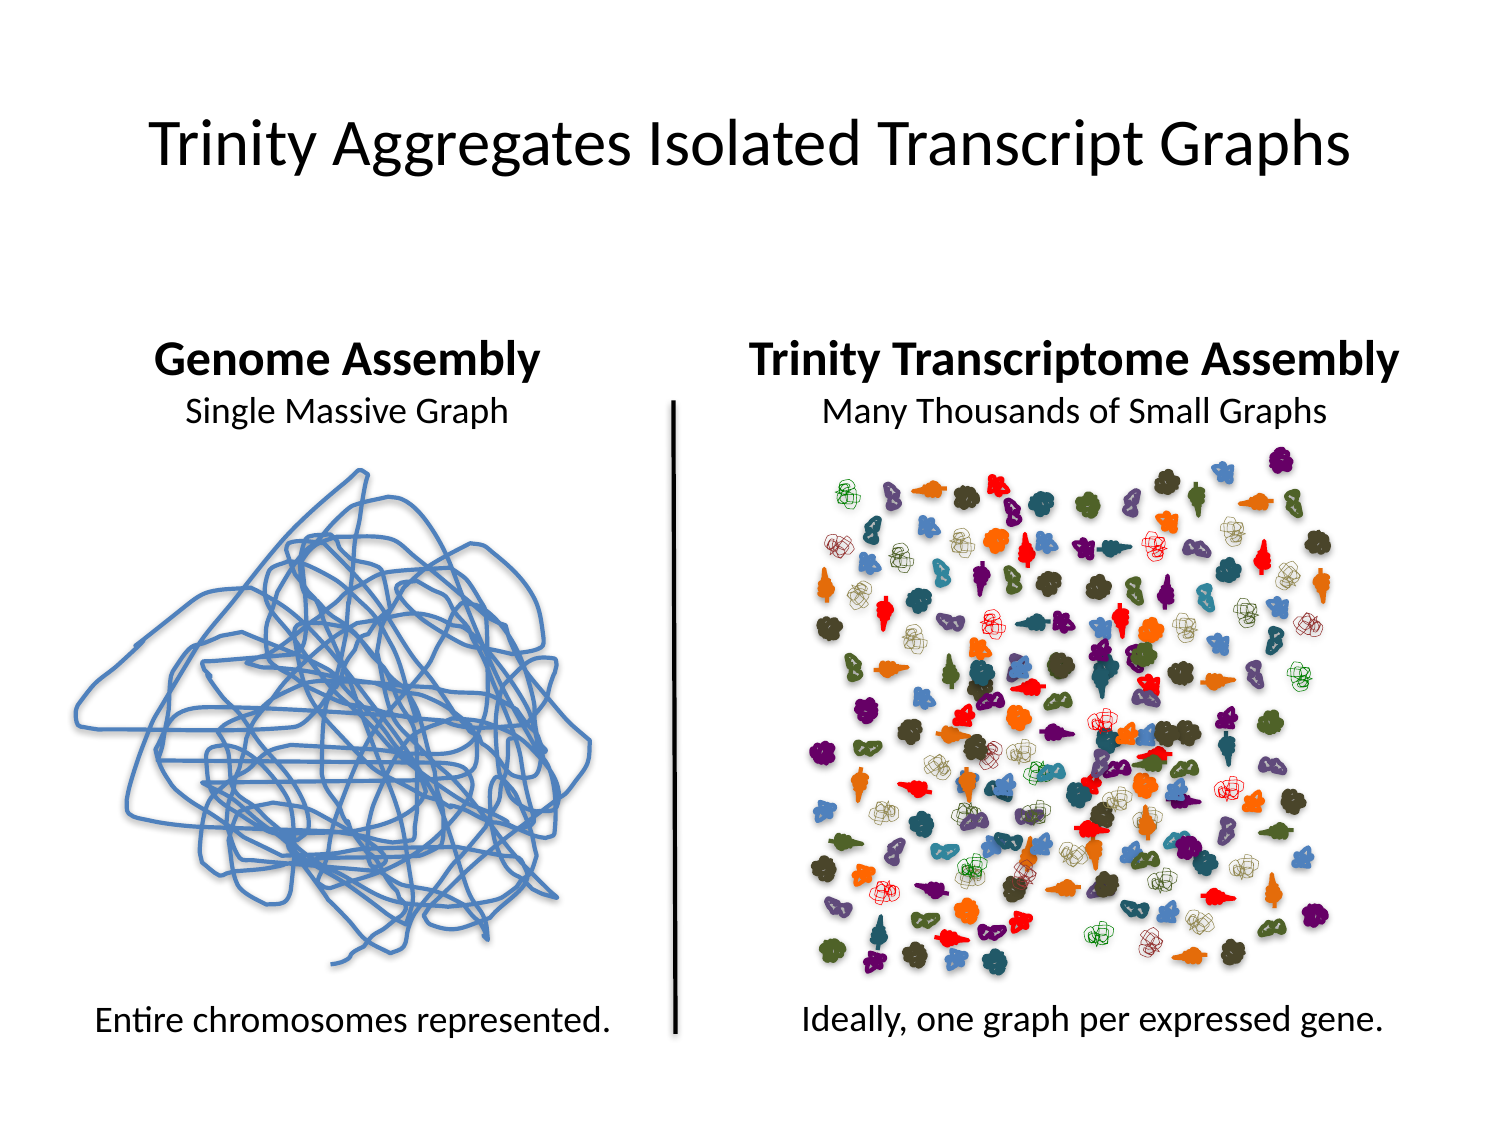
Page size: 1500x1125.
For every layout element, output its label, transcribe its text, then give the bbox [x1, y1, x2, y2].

text_box Entire chromosomes represented. [79, 987, 627, 1048]
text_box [796, 450, 1329, 980]
title Trinity Aggregates Isolated Transcript Graphs [75, 45, 1425, 233]
text_box Trinity Transcriptome Assembly Many Thousands of Small Graphs [733, 318, 1416, 439]
text_box [73, 468, 592, 967]
text_box Ideally, one graph per expressed gene. [786, 986, 1401, 1047]
text_box Genome Assembly Single Massive Graph [139, 318, 556, 439]
